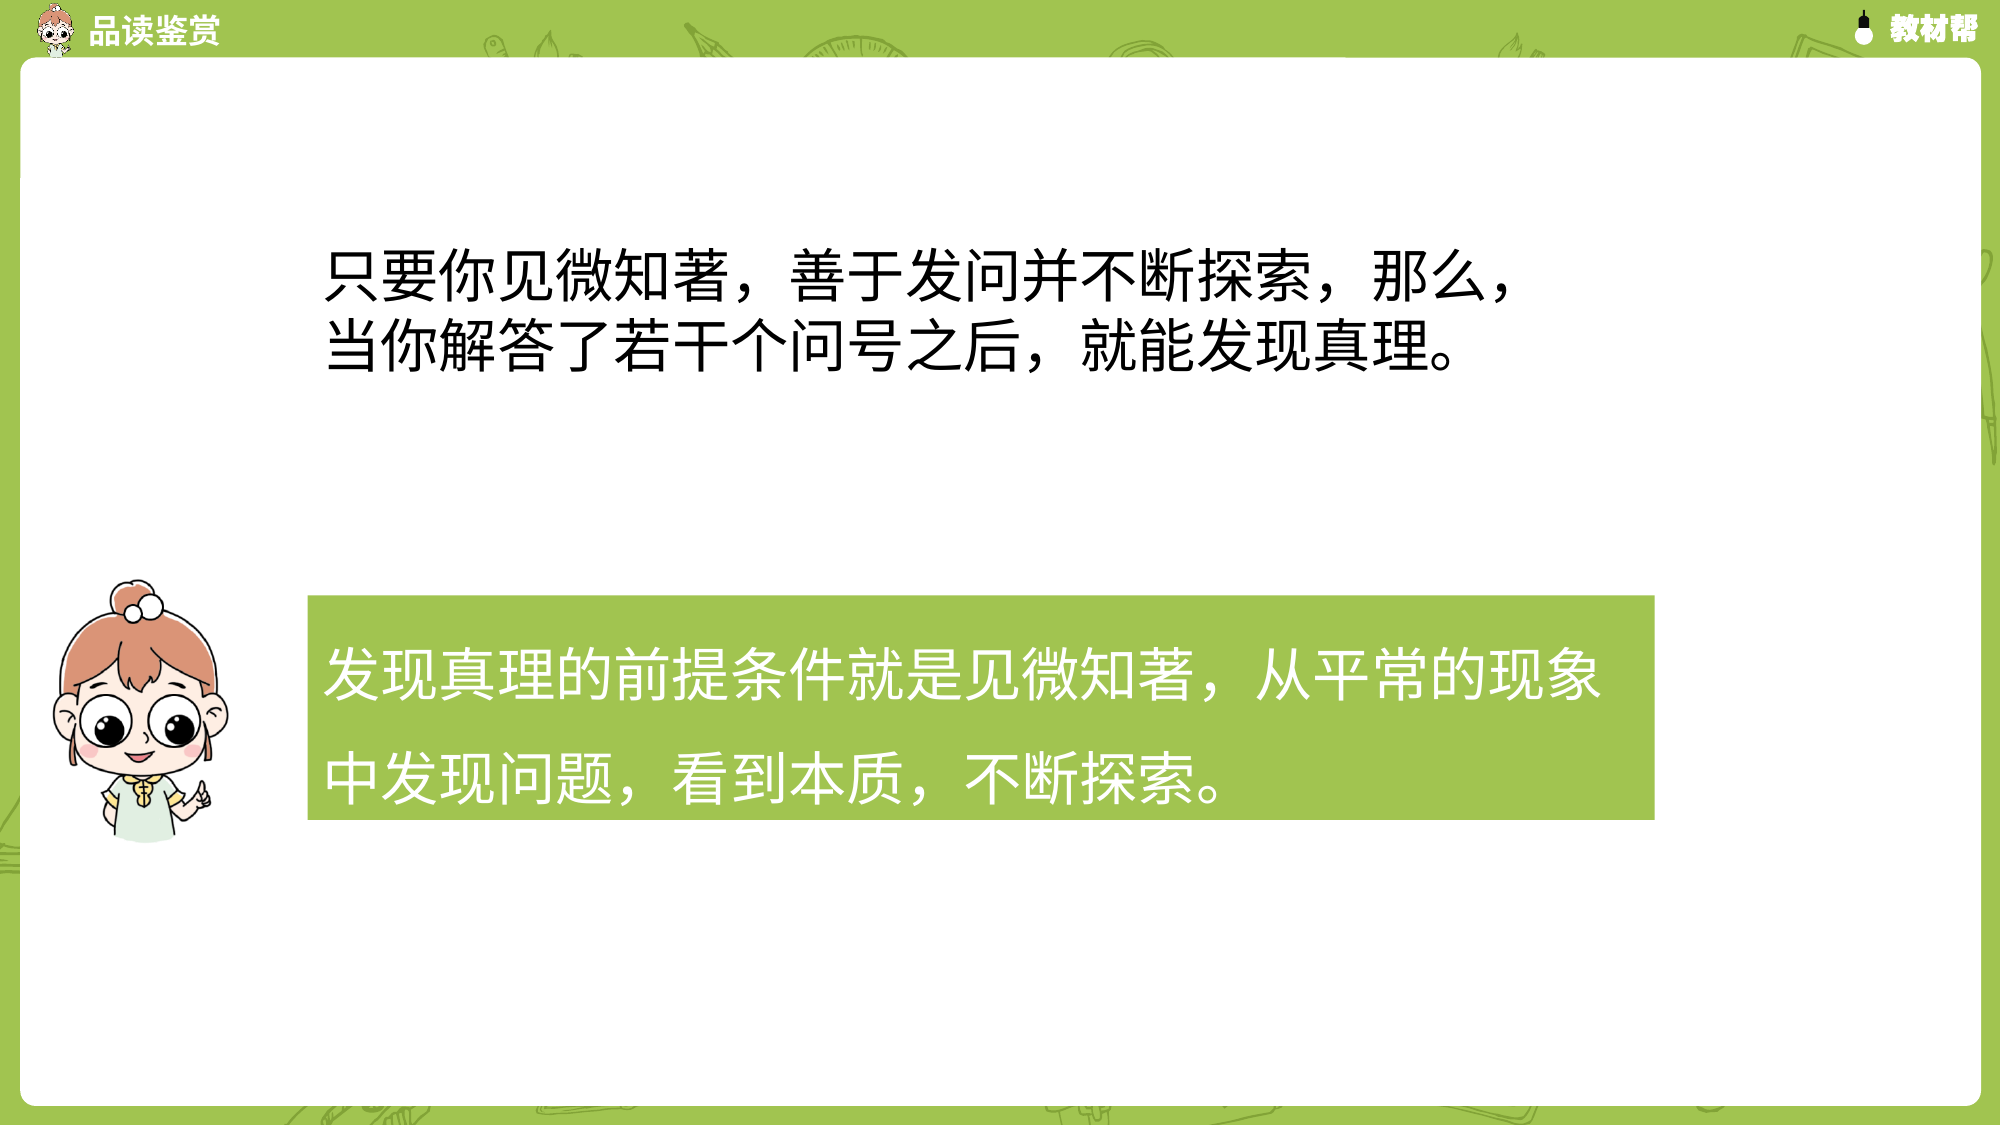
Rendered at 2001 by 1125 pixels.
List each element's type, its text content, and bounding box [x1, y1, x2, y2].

picture [36, 1, 75, 58]
text_box 发现真理的前提条件就是见微知著，从平常的现象中发现问题，看到本质，不断探索。 [307, 595, 1655, 820]
text_box 只要你见微知著，善于发问并不断探索，那么，当你解答了若干个问号之后，就能发现真理。 [307, 231, 1571, 387]
picture [49, 573, 234, 845]
